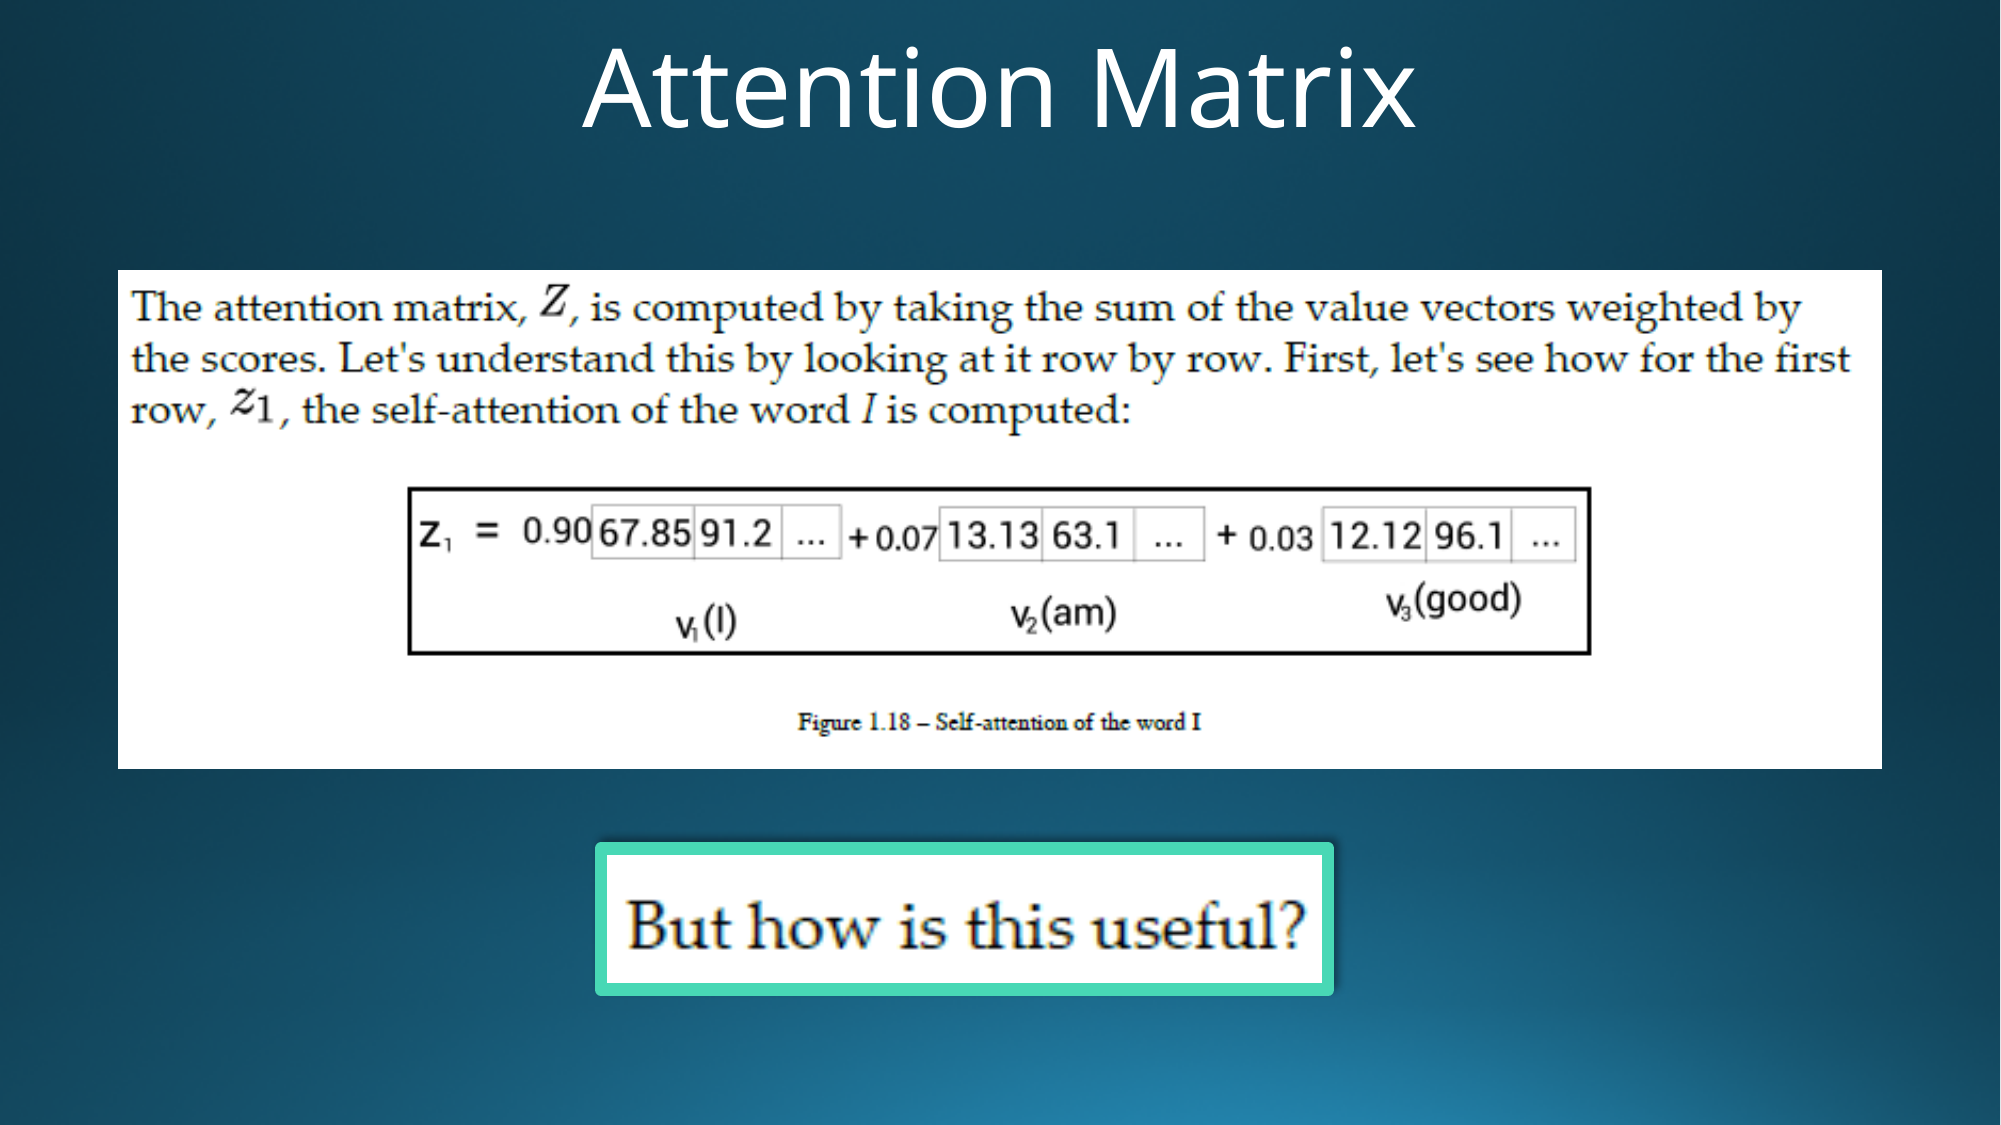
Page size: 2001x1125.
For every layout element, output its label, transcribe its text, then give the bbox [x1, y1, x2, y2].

title Attention Matrix [137, 25, 1863, 159]
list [118, 270, 1882, 769]
picture [0, 0, 2001, 1125]
